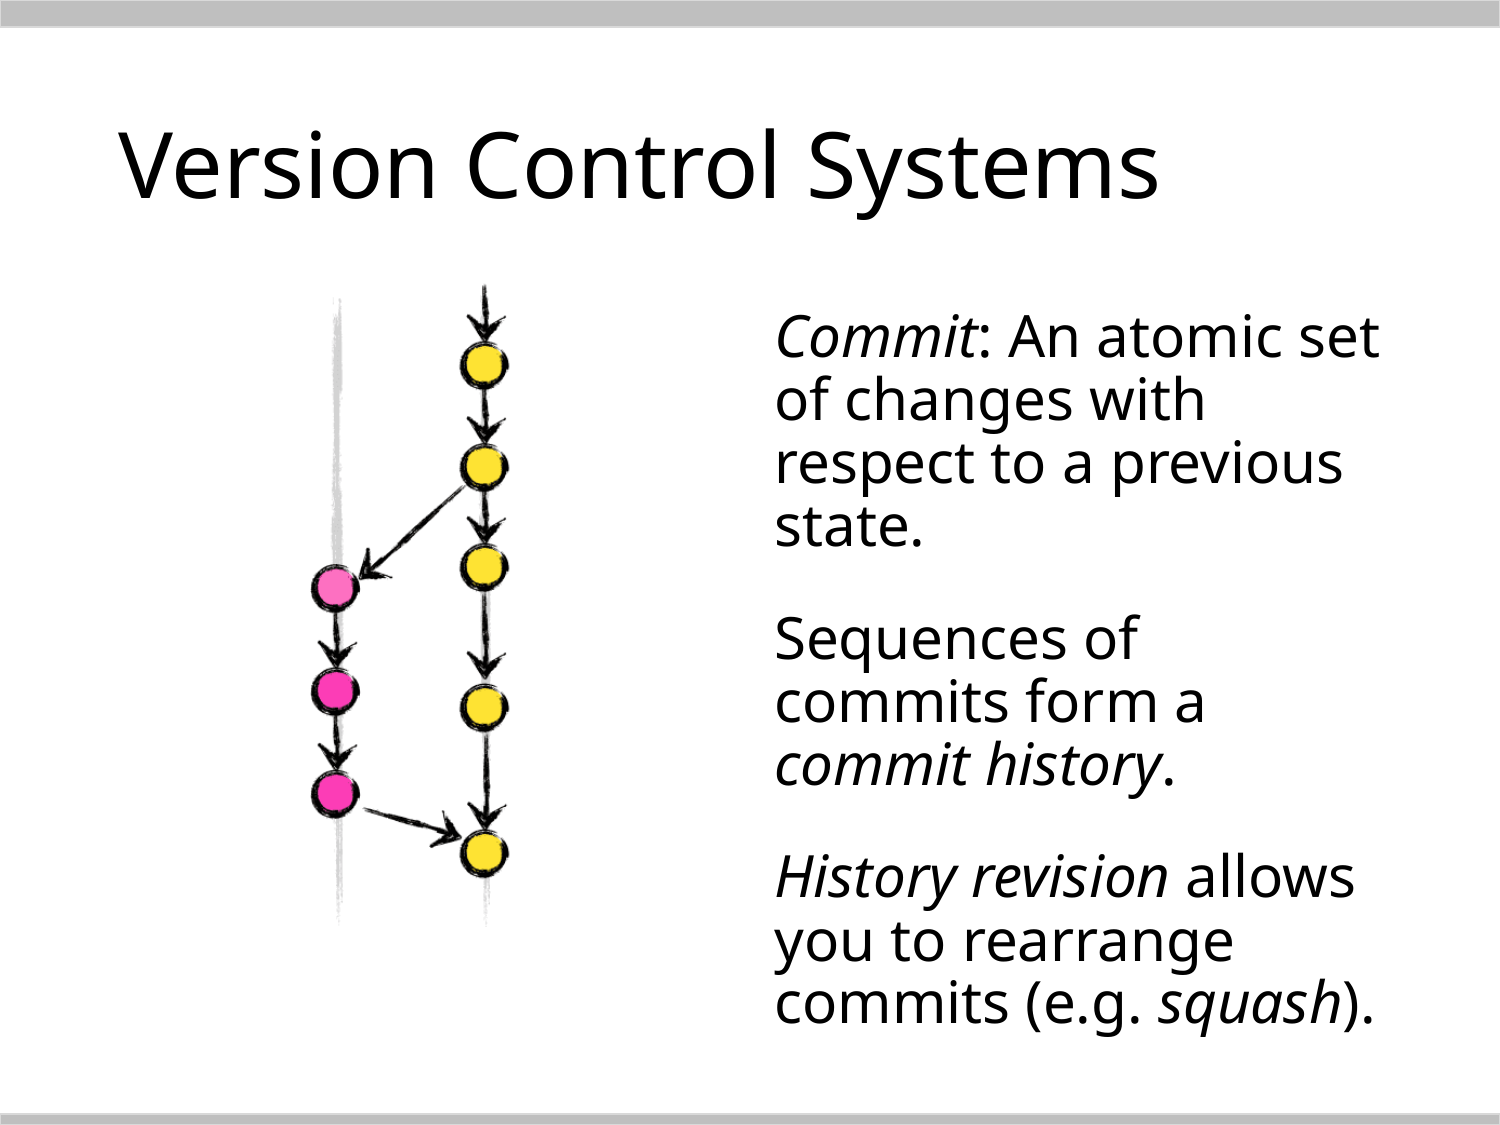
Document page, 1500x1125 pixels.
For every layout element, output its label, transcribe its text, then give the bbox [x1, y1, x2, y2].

title Version Control Systems [103, 59, 1397, 278]
picture [269, 268, 562, 938]
list Commit: An atomic set of changes with respect to a previous state. Sequences of commits form a commit history. History revision allows you to rearrange commits (e.g. squash). [759, 299, 1397, 1014]
